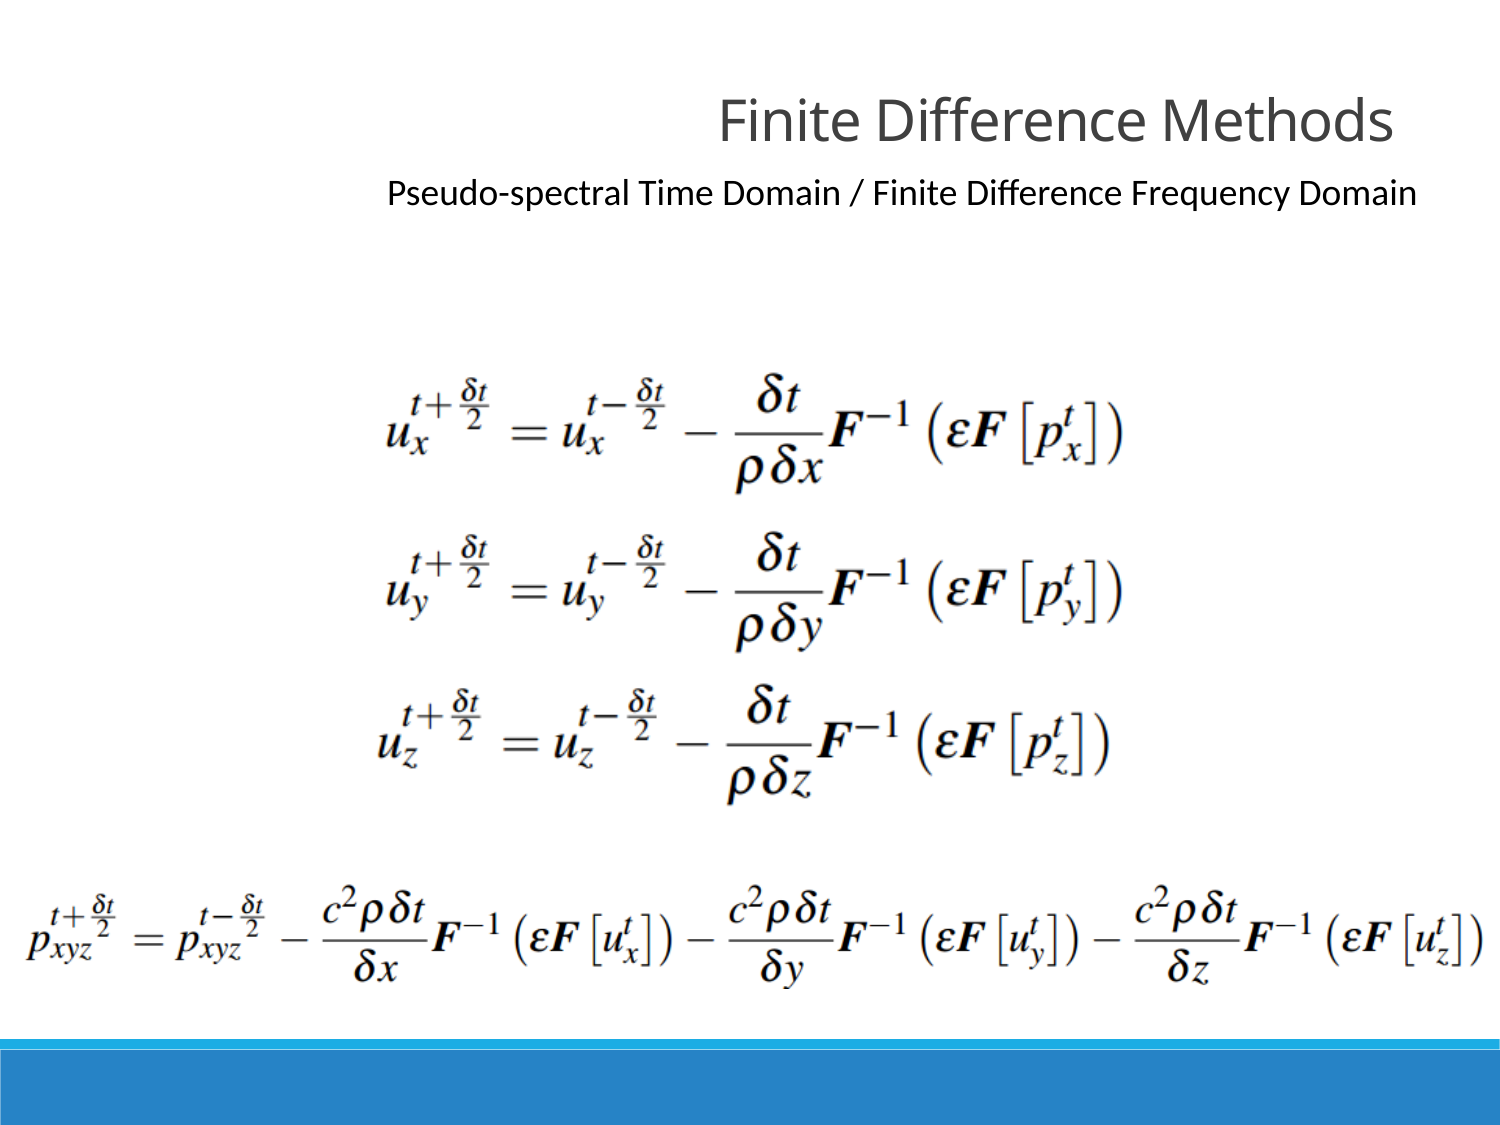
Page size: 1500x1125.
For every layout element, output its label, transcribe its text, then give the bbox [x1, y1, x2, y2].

picture [347, 665, 1153, 812]
picture [365, 339, 1135, 660]
picture [0, 869, 1500, 990]
text_box Finite Difference Methods [702, 40, 1441, 161]
text_box Pseudo-spectral Time Domain / Finite Difference Frequency Domain [372, 160, 1434, 221]
